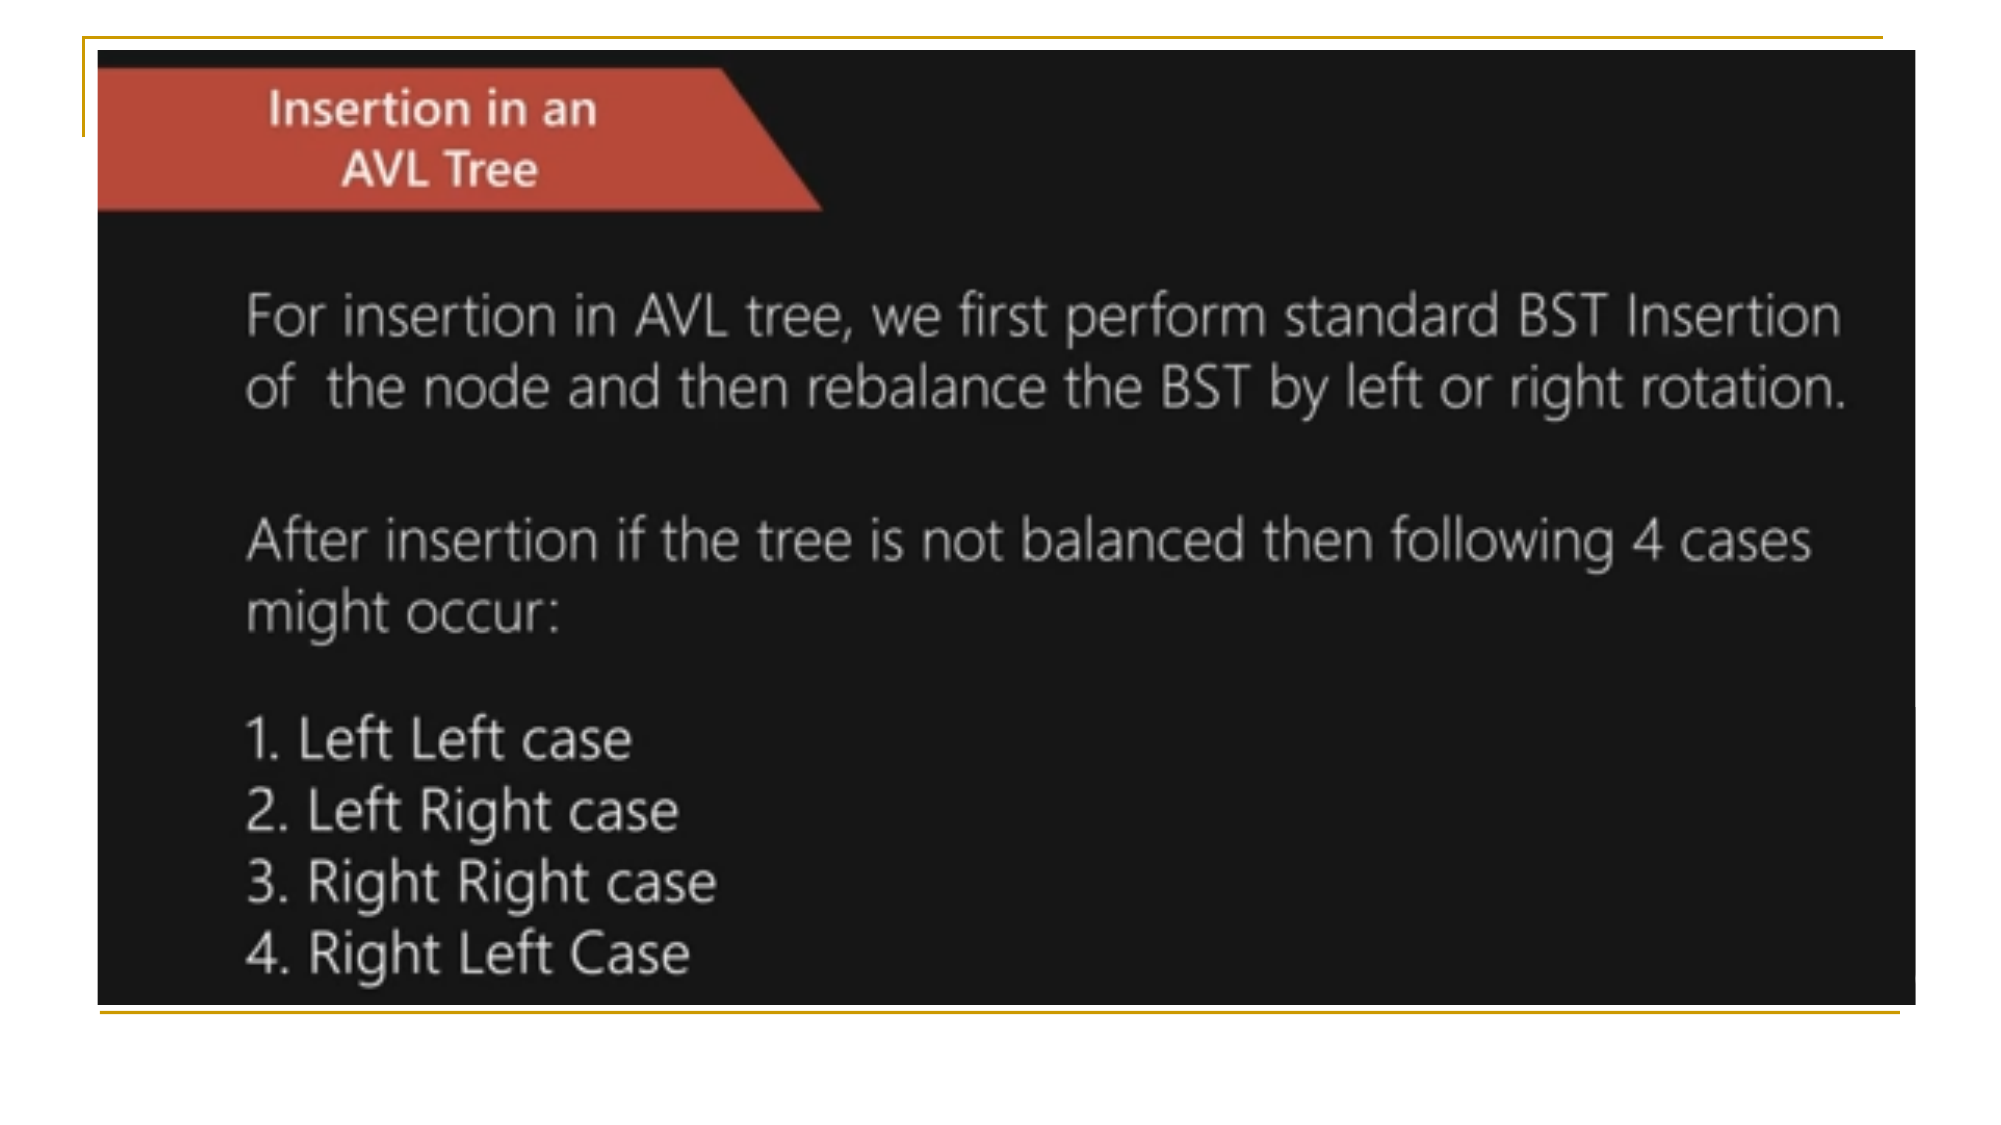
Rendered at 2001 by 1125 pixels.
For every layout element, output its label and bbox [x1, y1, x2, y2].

picture [97, 49, 1916, 1005]
